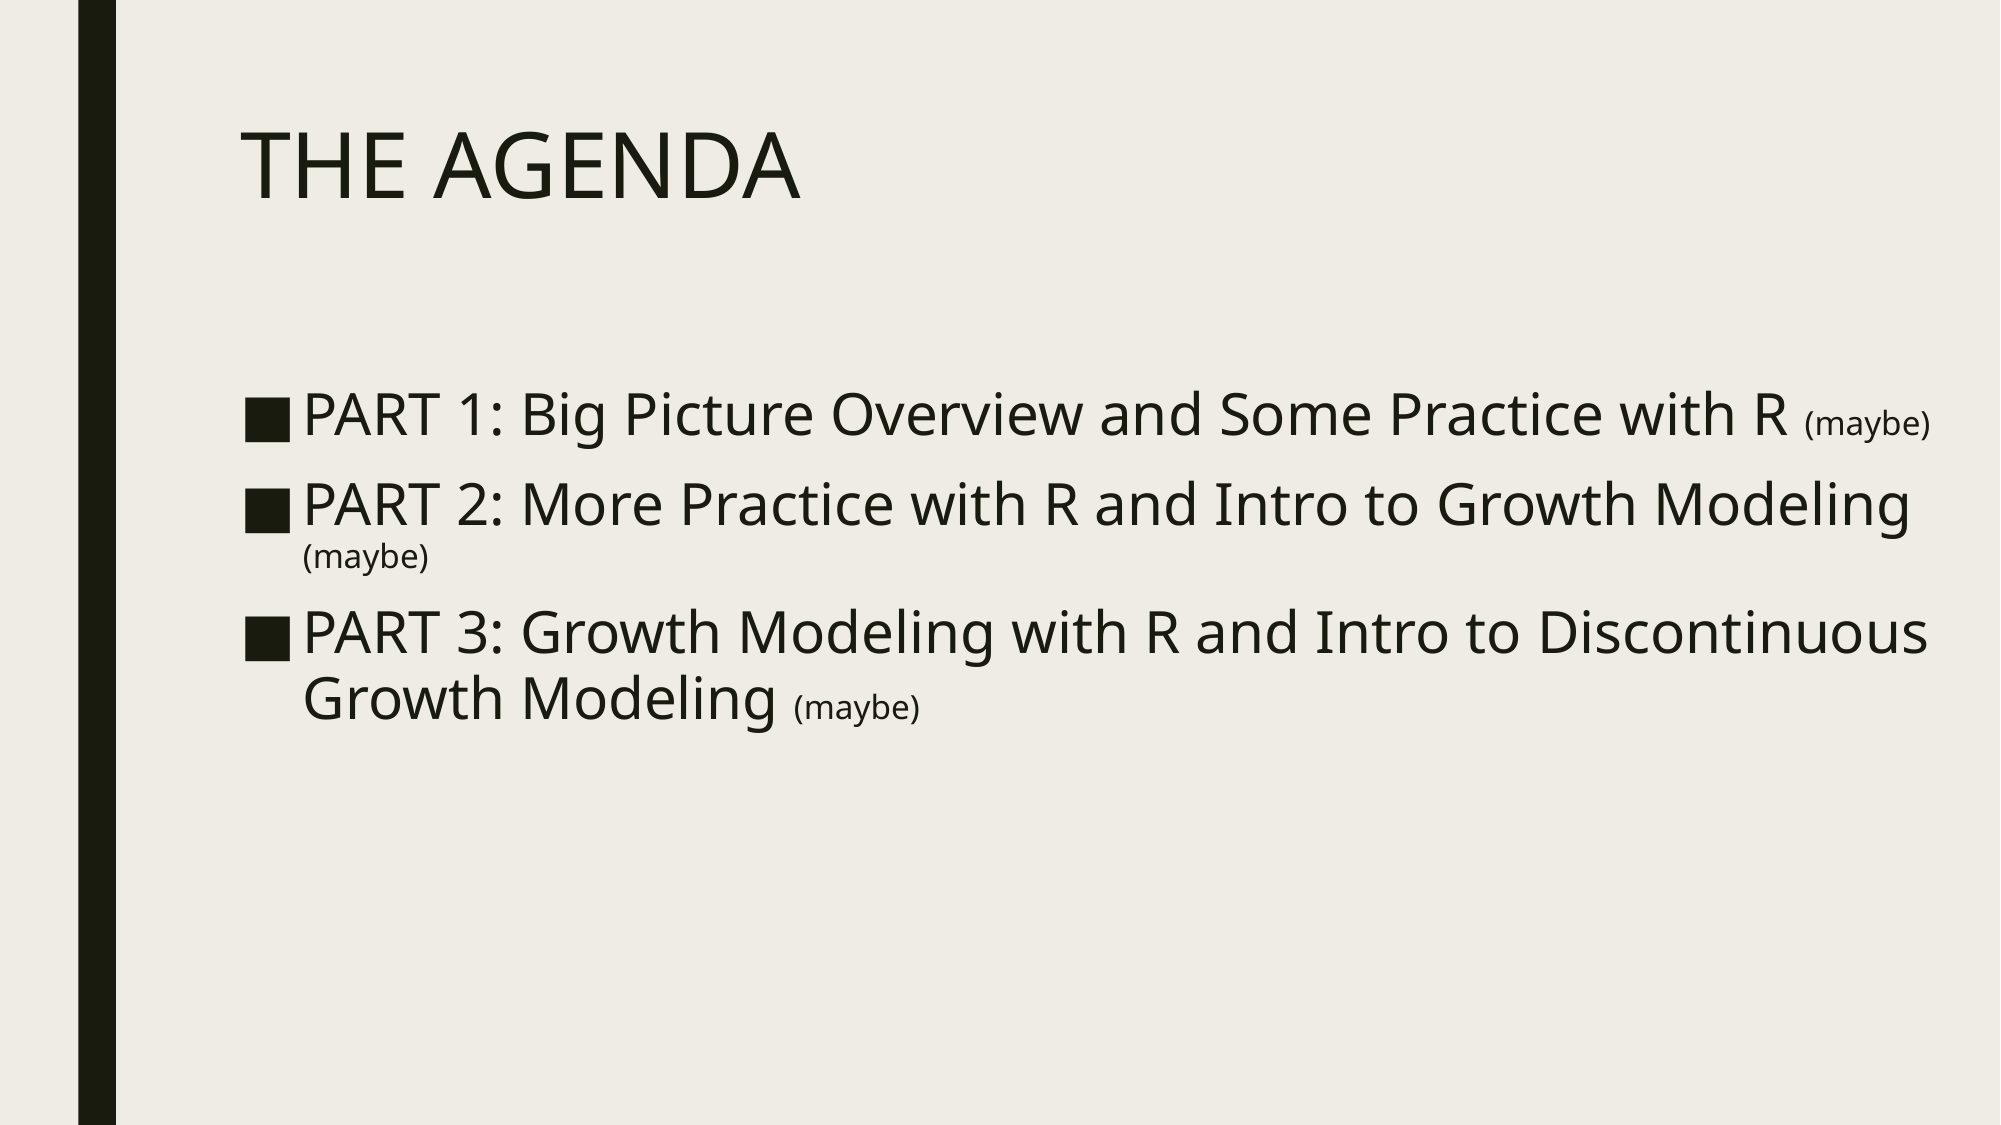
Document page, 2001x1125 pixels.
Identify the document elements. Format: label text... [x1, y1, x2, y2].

list PART 1: Big Picture Overview and Some Practice with R (maybe) PART 2: More Practice with R and Intro to Growth Modeling (maybe) PART 3: Growth Modeling with R and Intro to Discontinuous Growth Modeling (maybe) [225, 375, 1965, 963]
title THE AGENDA [225, 112, 1800, 357]
